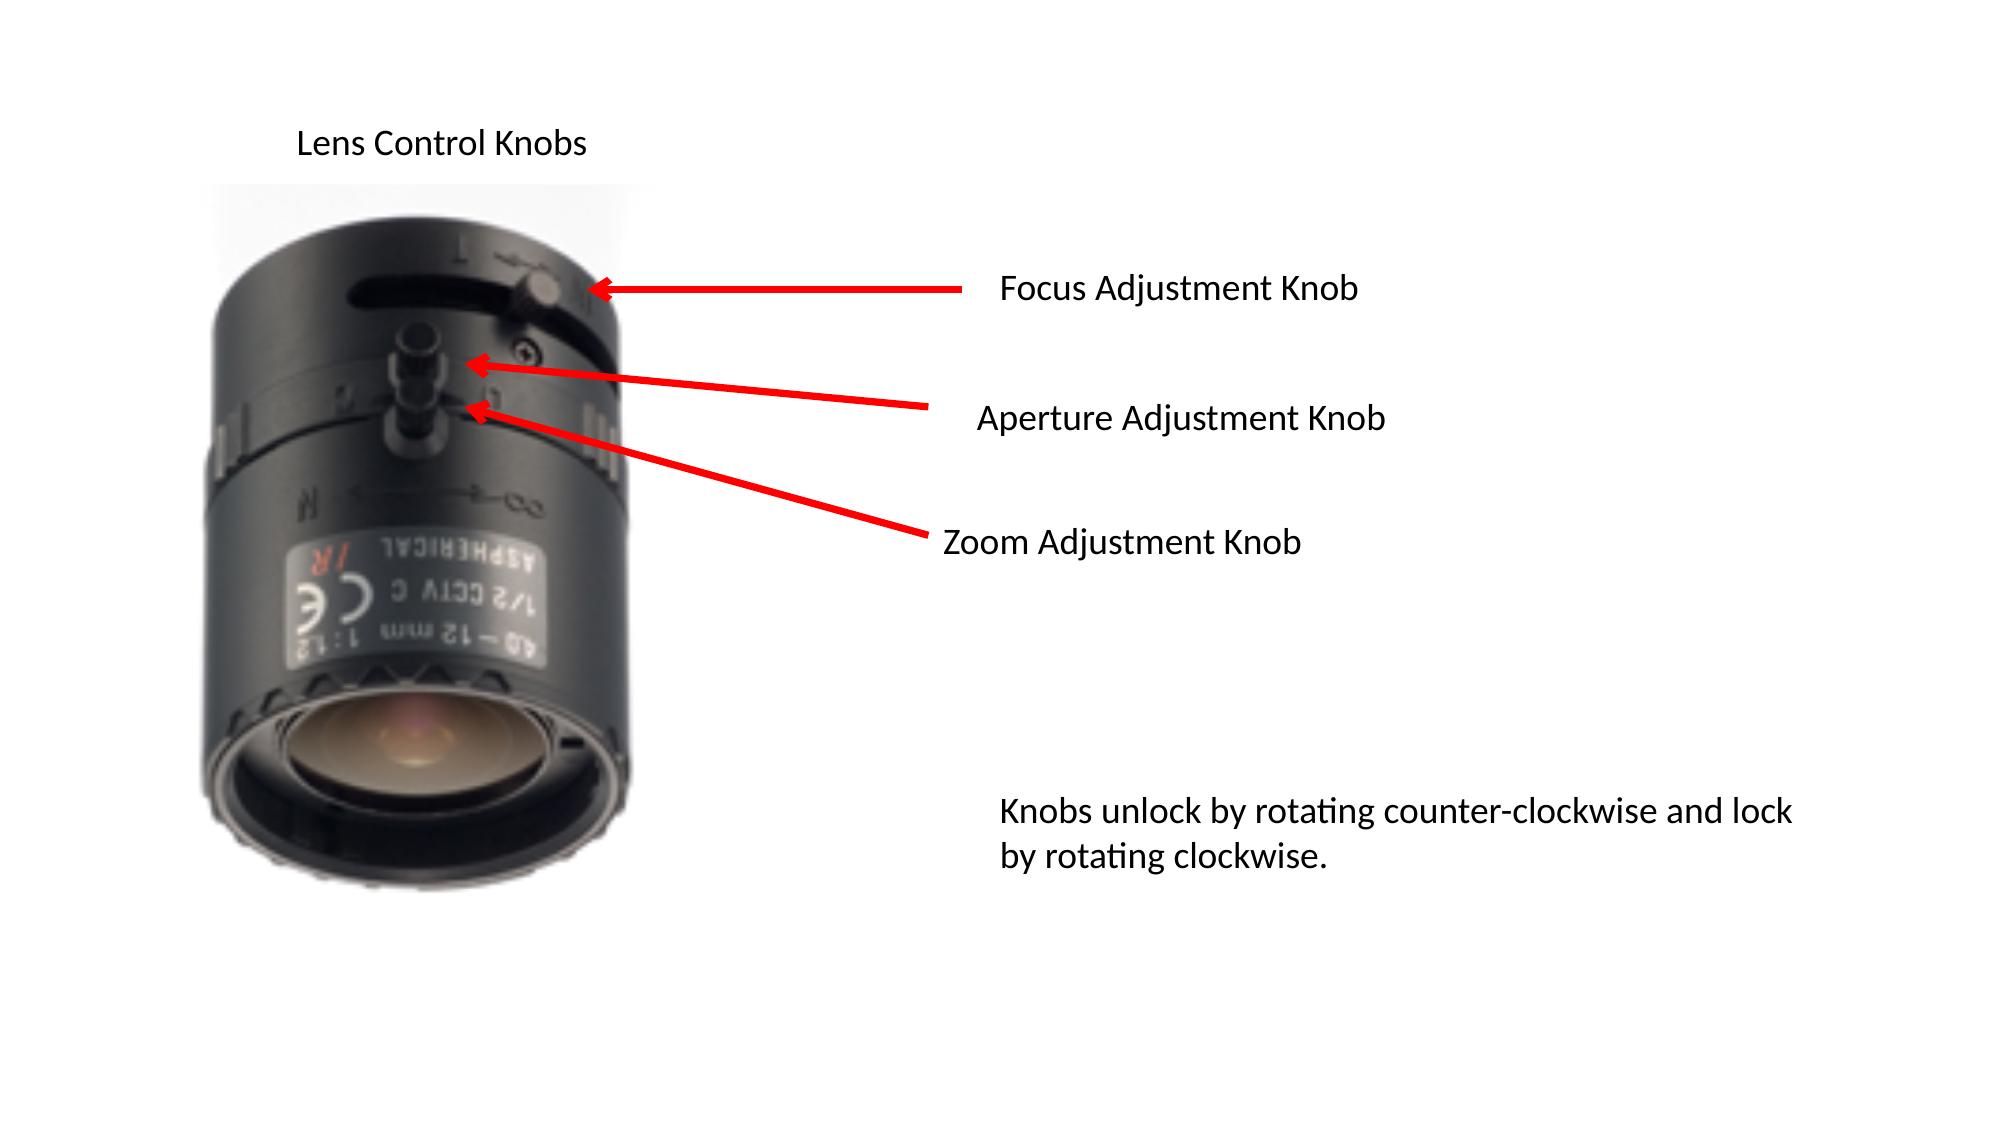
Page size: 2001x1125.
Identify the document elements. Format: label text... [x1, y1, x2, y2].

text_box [464, 406, 929, 536]
text_box Focus Adjustment Knob [985, 256, 1454, 316]
text_box Zoom Adjustment Knob [928, 509, 1539, 570]
picture [139, 183, 696, 936]
text_box Lens Control Knobs [281, 110, 841, 171]
text_box Knobs unlock by rotating counter-clockwise and lock by rotating clockwise. [985, 778, 1839, 884]
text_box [464, 363, 929, 406]
text_box Aperture Adjustment Knob [962, 385, 1539, 445]
